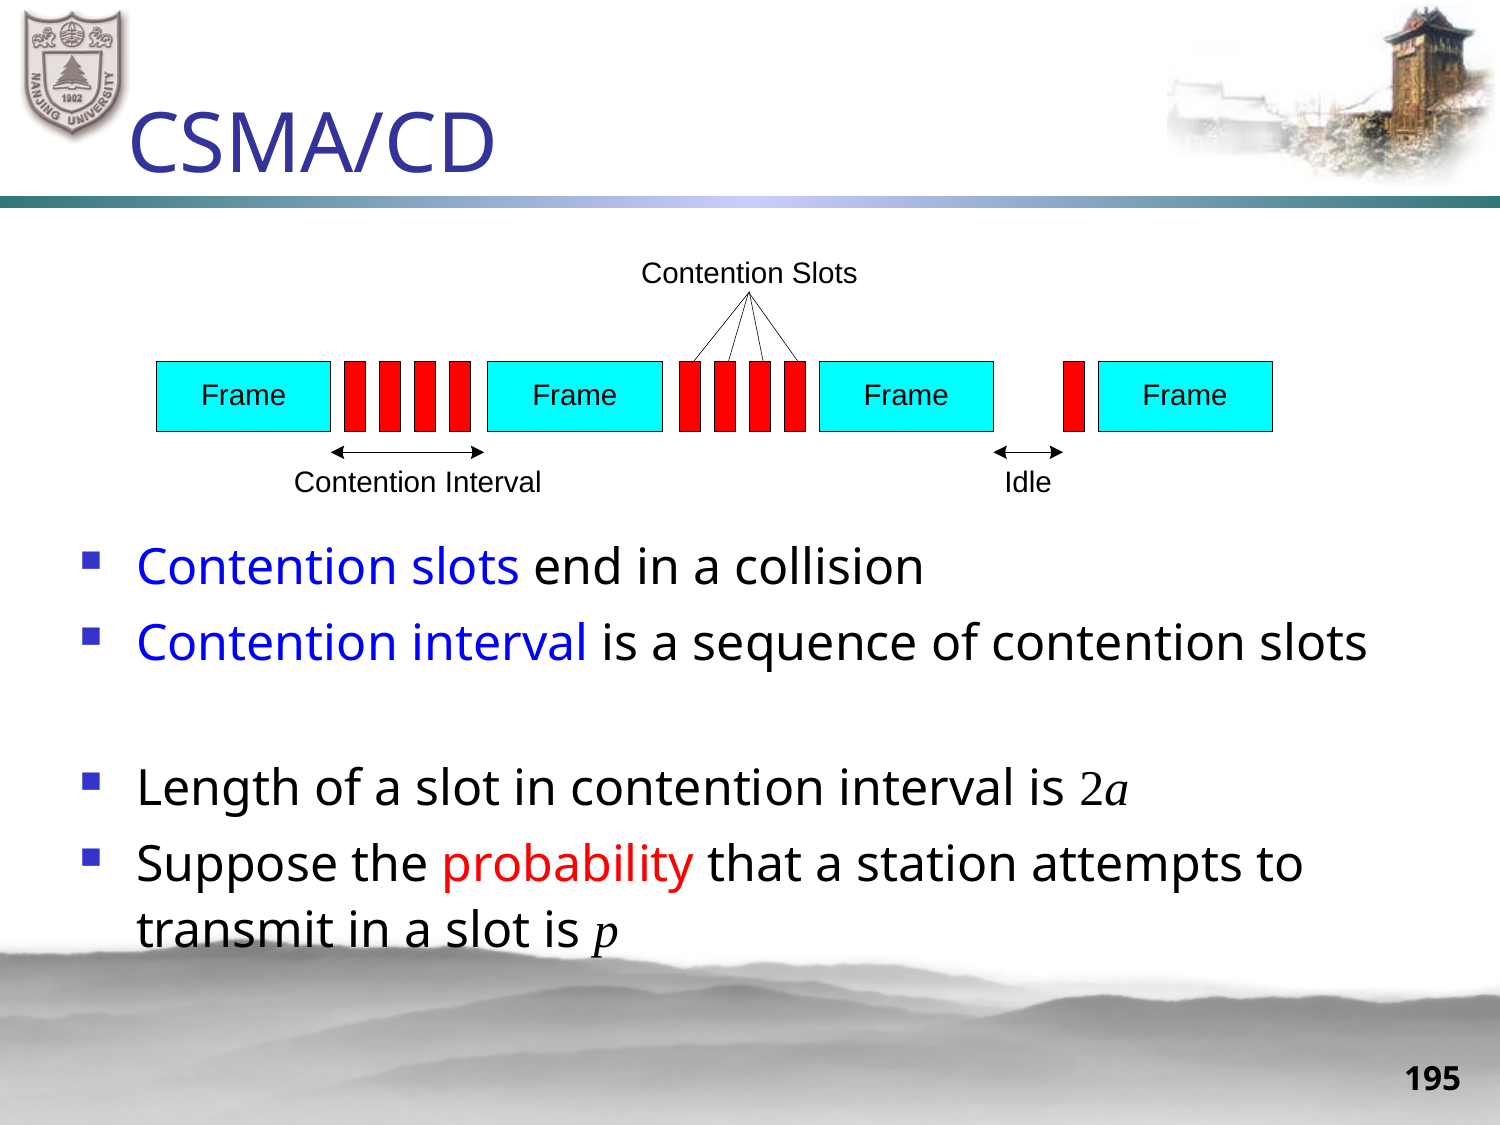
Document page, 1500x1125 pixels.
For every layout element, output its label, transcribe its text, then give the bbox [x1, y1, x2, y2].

picture [0, 928, 1500, 1125]
list Contention slots end in a collision Contention interval is a sequence of contention slots Length of a slot in contention interval is 2a Suppose the probability that a station attempts to transmit in a slot is p [64, 520, 1471, 962]
title CSMA/CD [111, 54, 1500, 197]
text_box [153, 249, 1276, 505]
picture [0, 0, 144, 144]
picture [1167, 4, 1495, 54]
slide_number 195 [1163, 1034, 1477, 1111]
